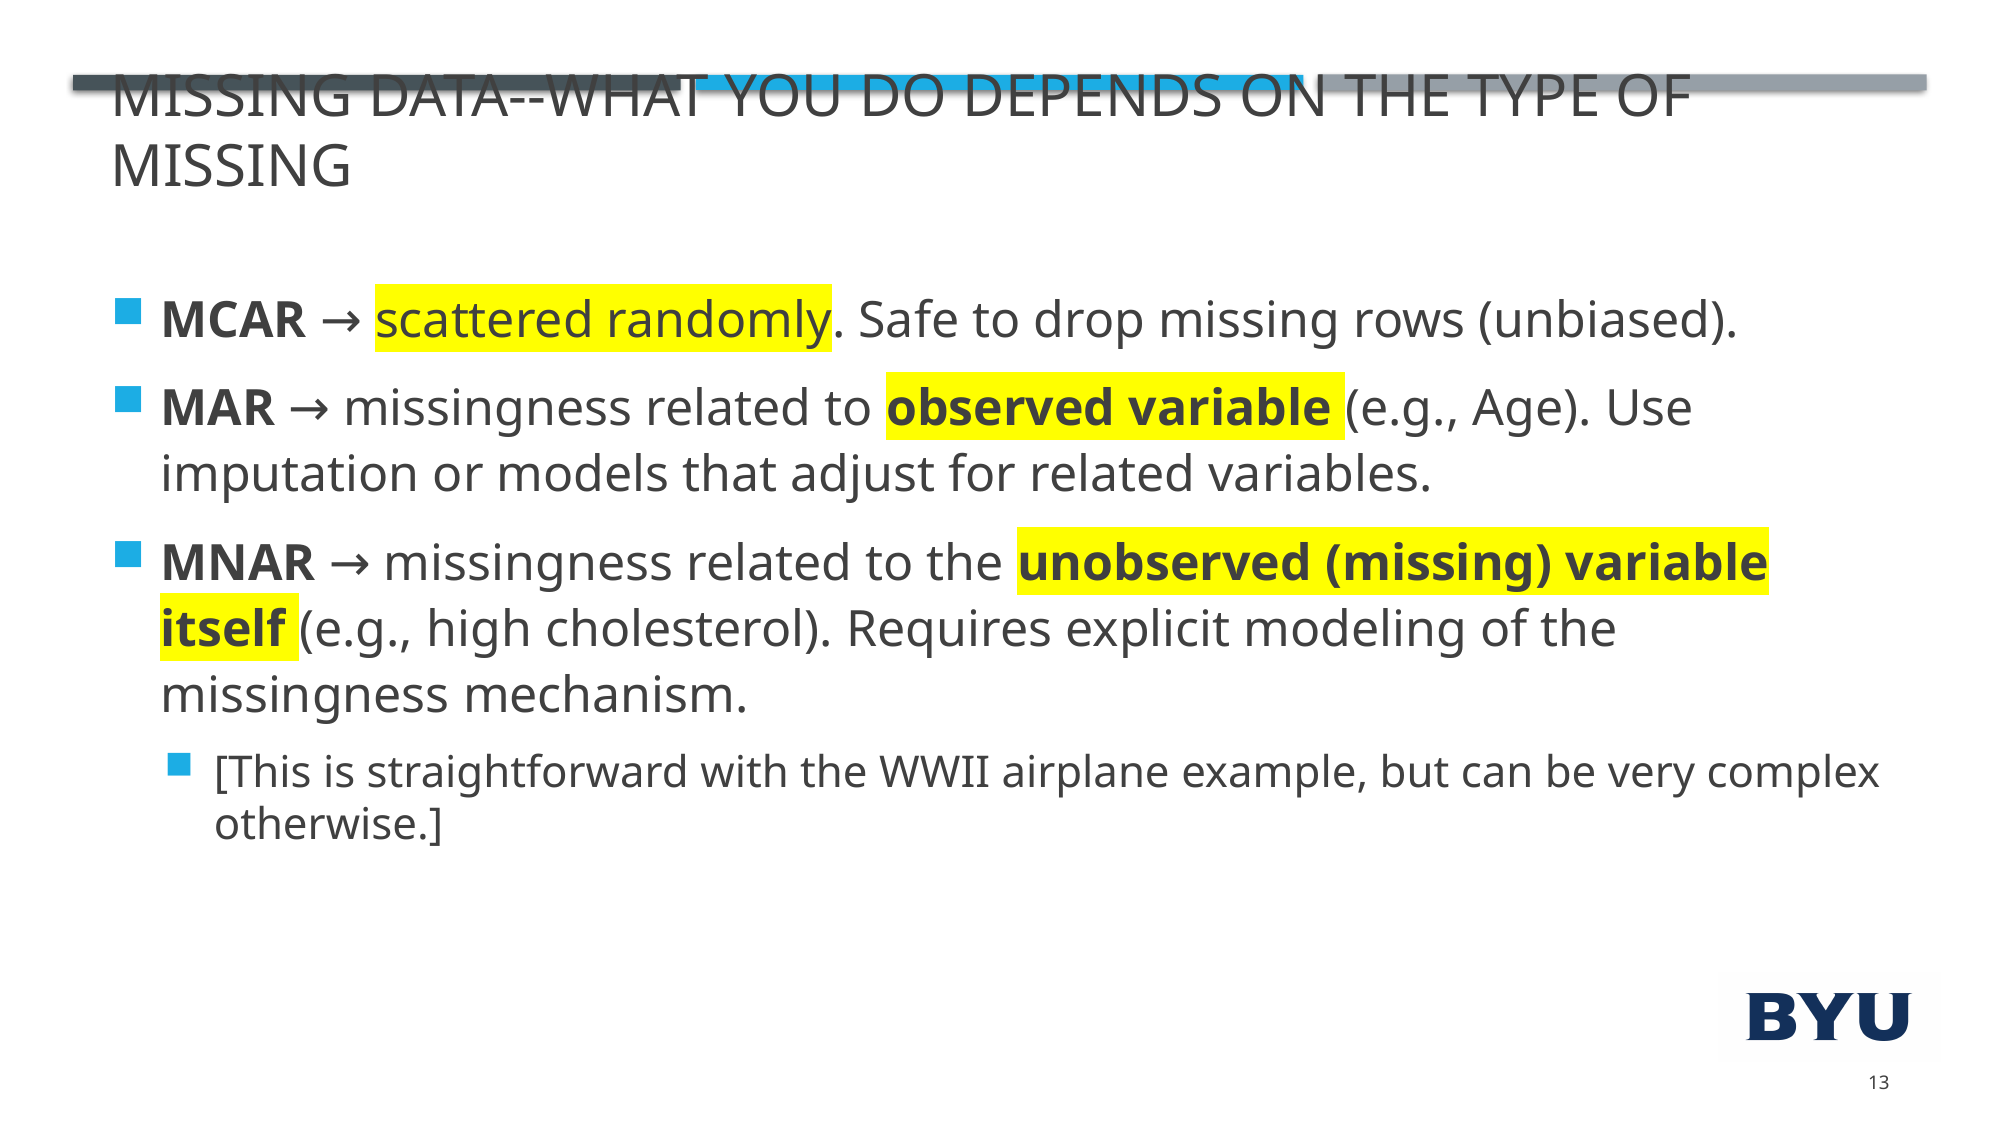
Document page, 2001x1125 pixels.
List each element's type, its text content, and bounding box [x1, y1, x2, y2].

title Missing Data--What you Do Depends on the Type of Missing [95, 115, 1905, 206]
slide_number 13 [1732, 1053, 1905, 1114]
list MCAR → scattered randomly. Safe to drop missing rows (unbiased). MAR → missingness related to observed variable (e.g., Age). Use imputation or models that adjust for related variables. MNAR → missingness related to the unobserved (missing) variable itself (e.g., high cholesterol). Requires explicit modeling of the missingness mechanism. [This is straightforward with the WWII airplane example, but can be very complex otherwise.] [95, 238, 1905, 981]
picture [1718, 972, 1941, 1062]
